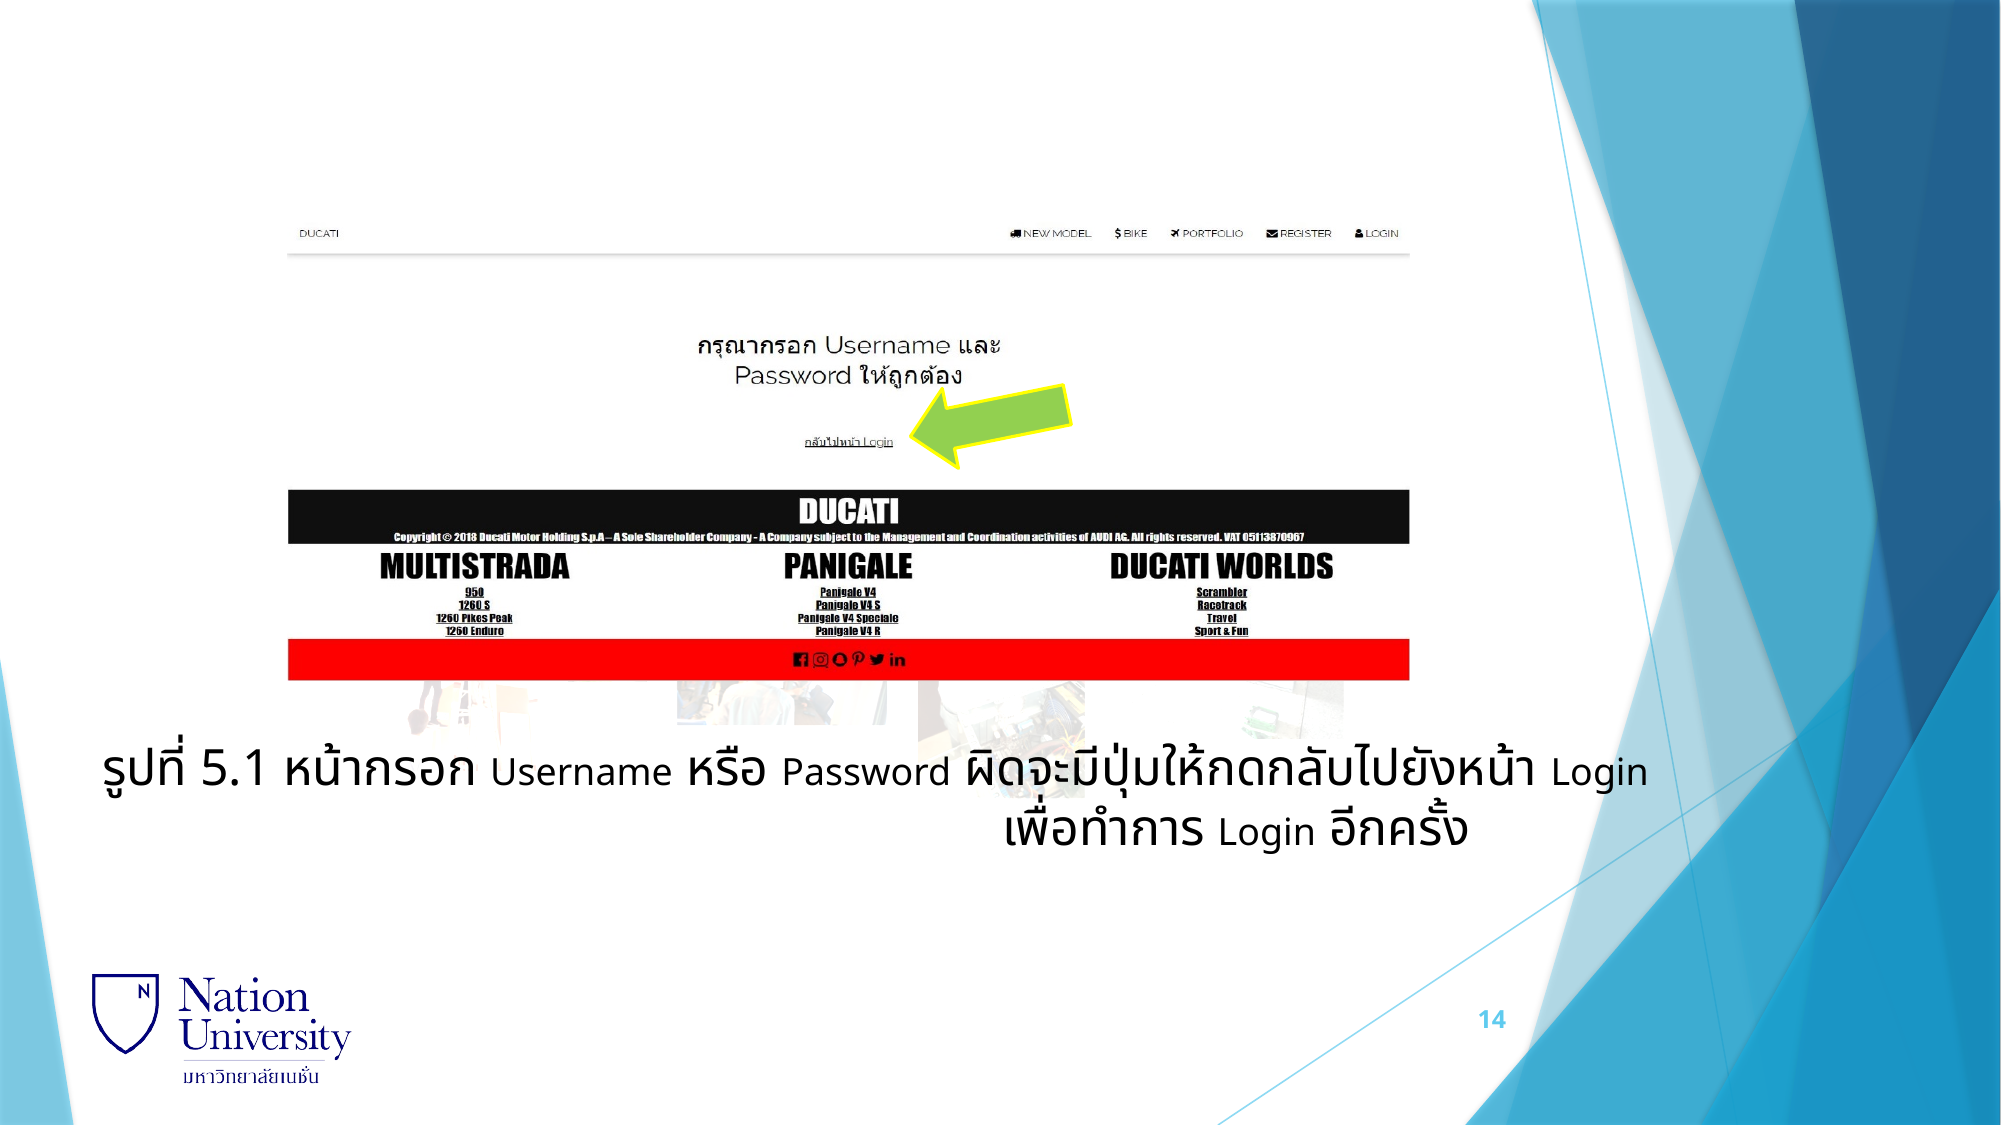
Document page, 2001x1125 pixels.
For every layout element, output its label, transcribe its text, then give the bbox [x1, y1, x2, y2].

slide_number 14 [1409, 991, 1522, 1051]
picture [90, 971, 354, 1086]
text_box รูปที่ 5.1 หน้ากรอก Username หรือ Password ผิดจะมีปุ่มให้กดกลับไปยังหน้า Login เพื่อทำการ Login อีกครั้ง [87, 728, 1677, 863]
picture [286, 213, 1410, 833]
